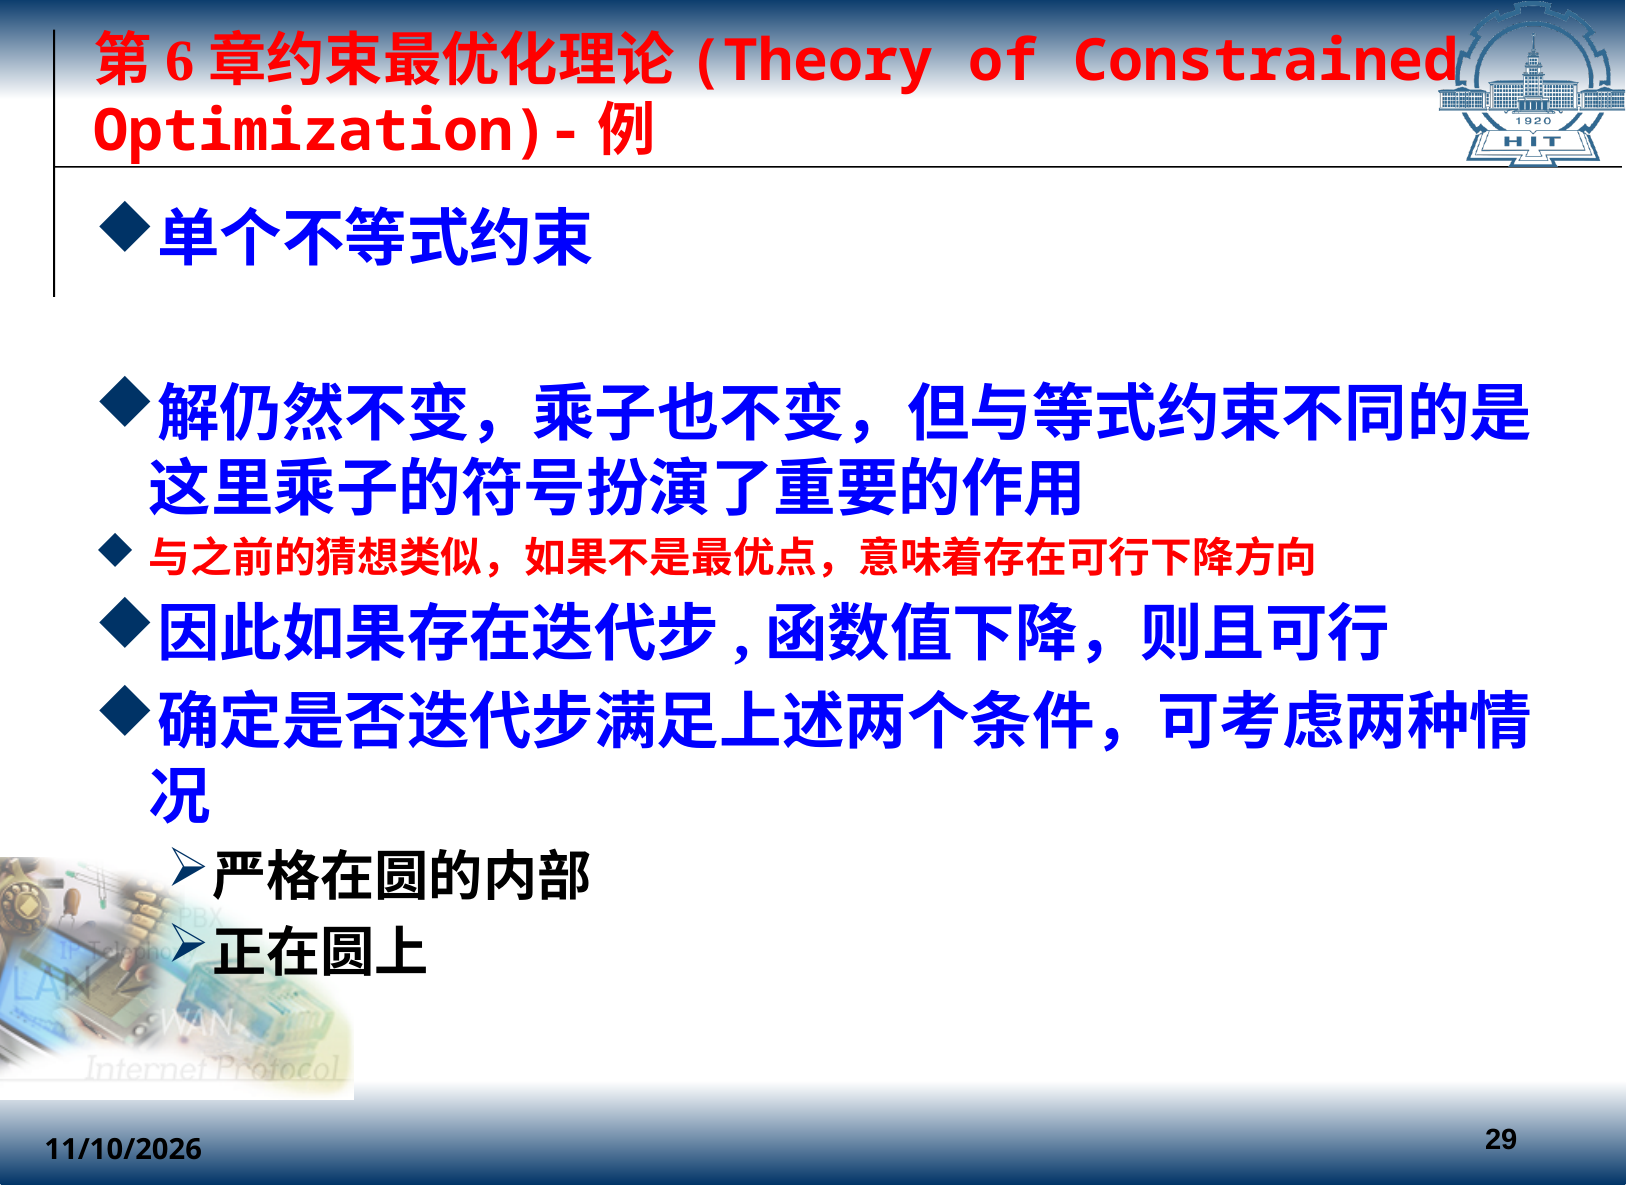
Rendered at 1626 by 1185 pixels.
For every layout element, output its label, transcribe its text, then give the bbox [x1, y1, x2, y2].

picture [282, 866, 298, 878]
picture [330, 932, 354, 969]
picture [237, 857, 241, 869]
picture [297, 885, 308, 892]
picture [1438, 1, 1626, 167]
picture [297, 875, 309, 880]
picture [298, 860, 307, 867]
title 第6章约束最优化理论(Theory of Constrained Optimization)-例 [78, 29, 1498, 155]
picture [282, 857, 292, 862]
picture [0, 857, 354, 1100]
